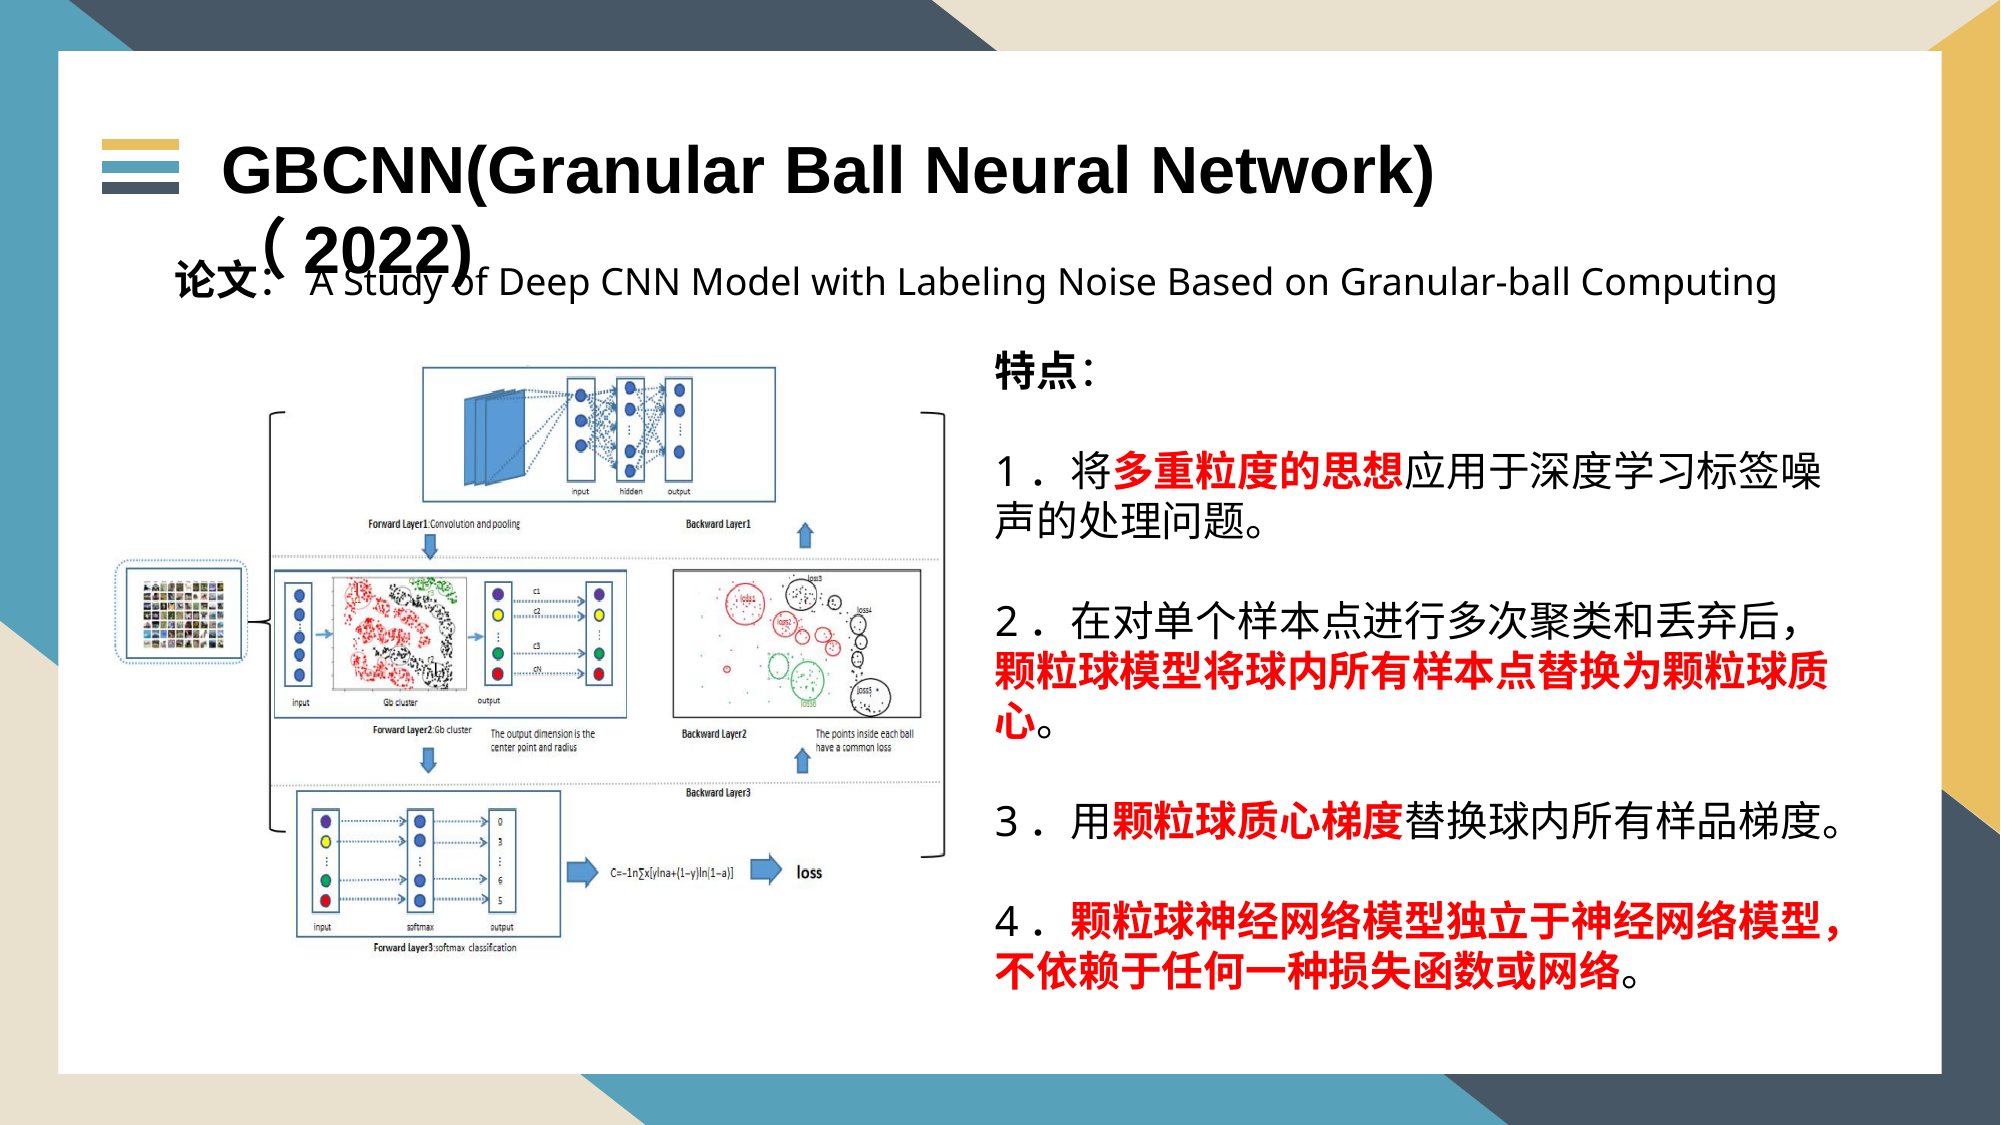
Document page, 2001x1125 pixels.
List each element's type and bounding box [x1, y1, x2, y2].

text_box [102, 144, 179, 188]
picture [112, 363, 952, 959]
text_box [0, 0, 2000, 1125]
